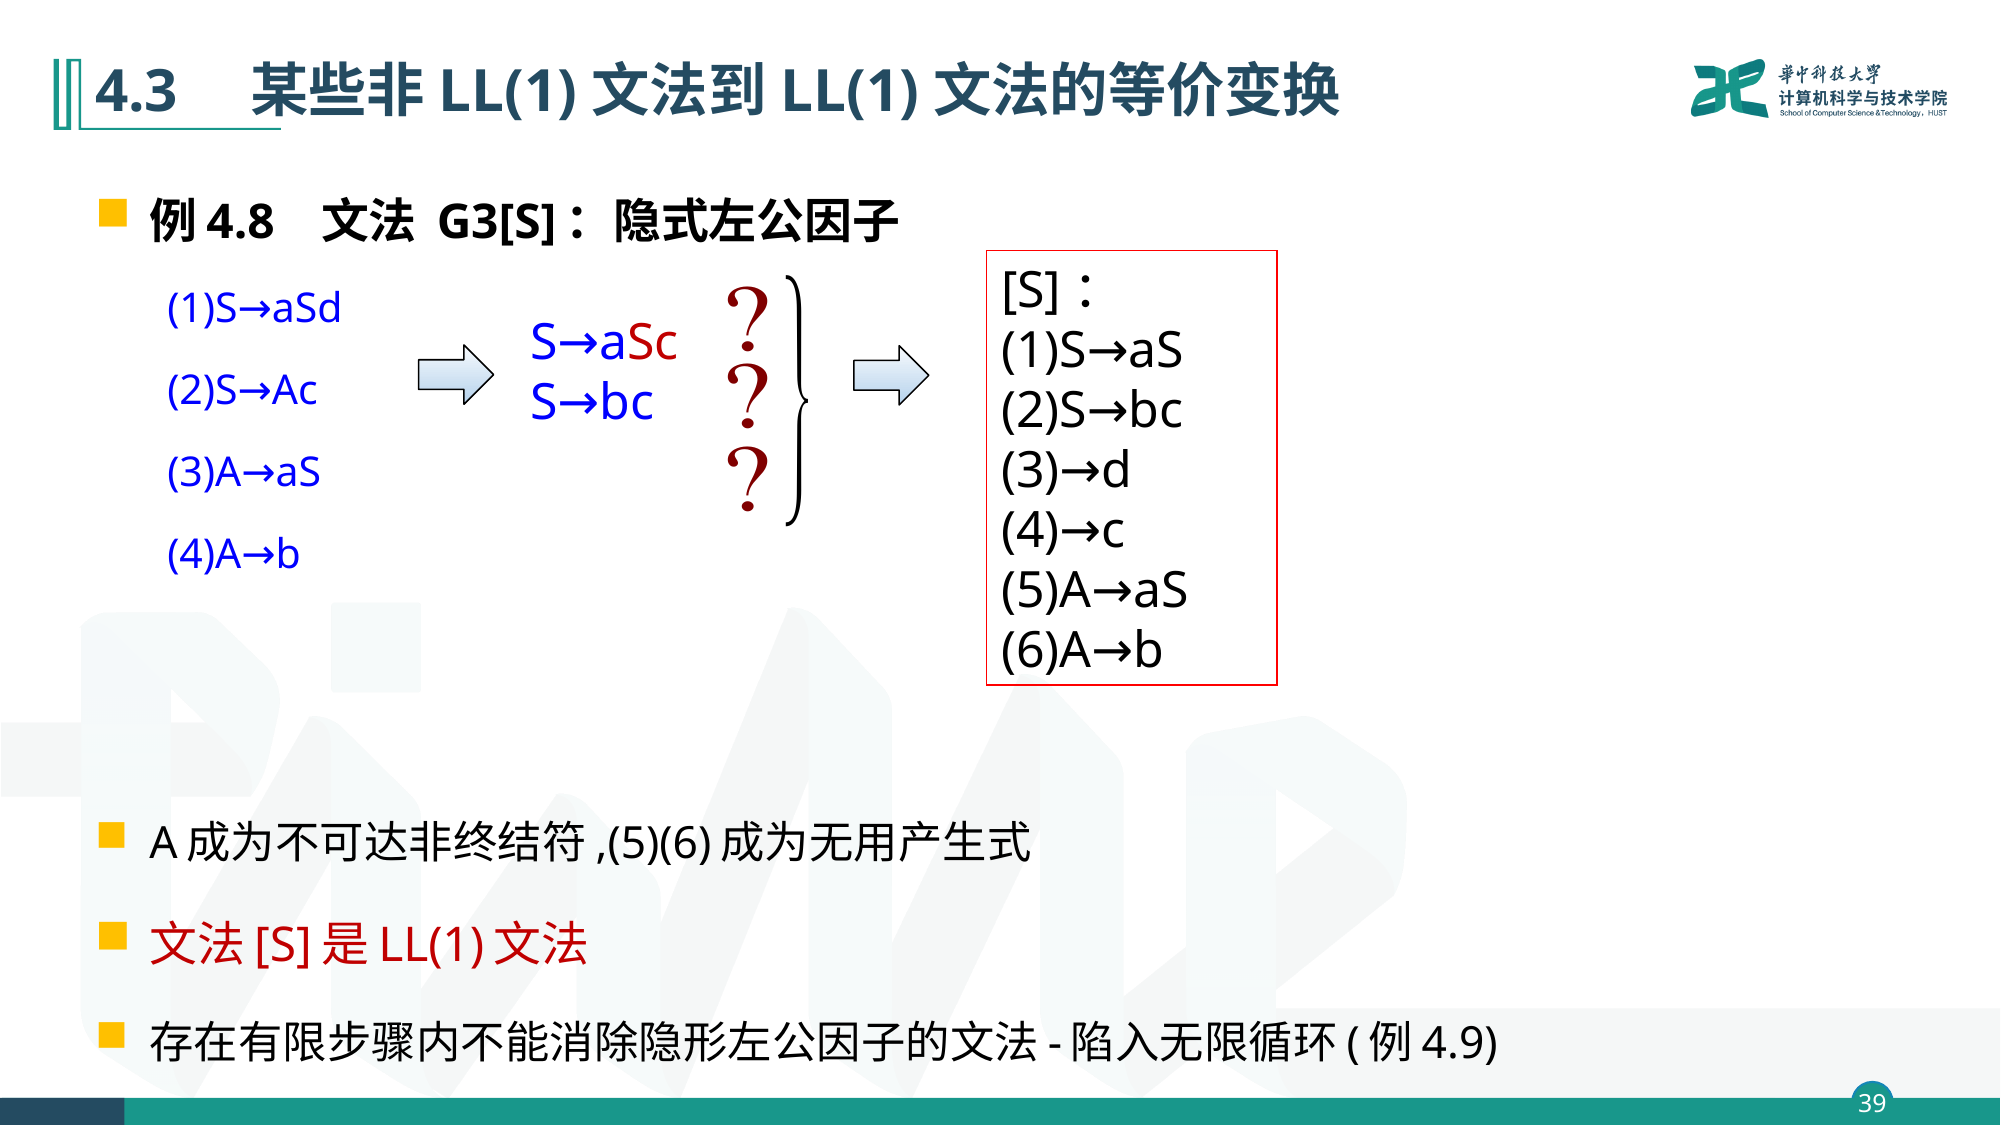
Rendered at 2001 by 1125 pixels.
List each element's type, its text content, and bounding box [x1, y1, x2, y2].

picture [1805, 59, 1947, 118]
text_box S→aSc S→bc [515, 302, 744, 437]
text_box [418, 344, 494, 405]
title 4.3 某些非LL(1)文法到LL(1)文法的等价变换 [80, 42, 1805, 144]
text_box [853, 345, 929, 405]
